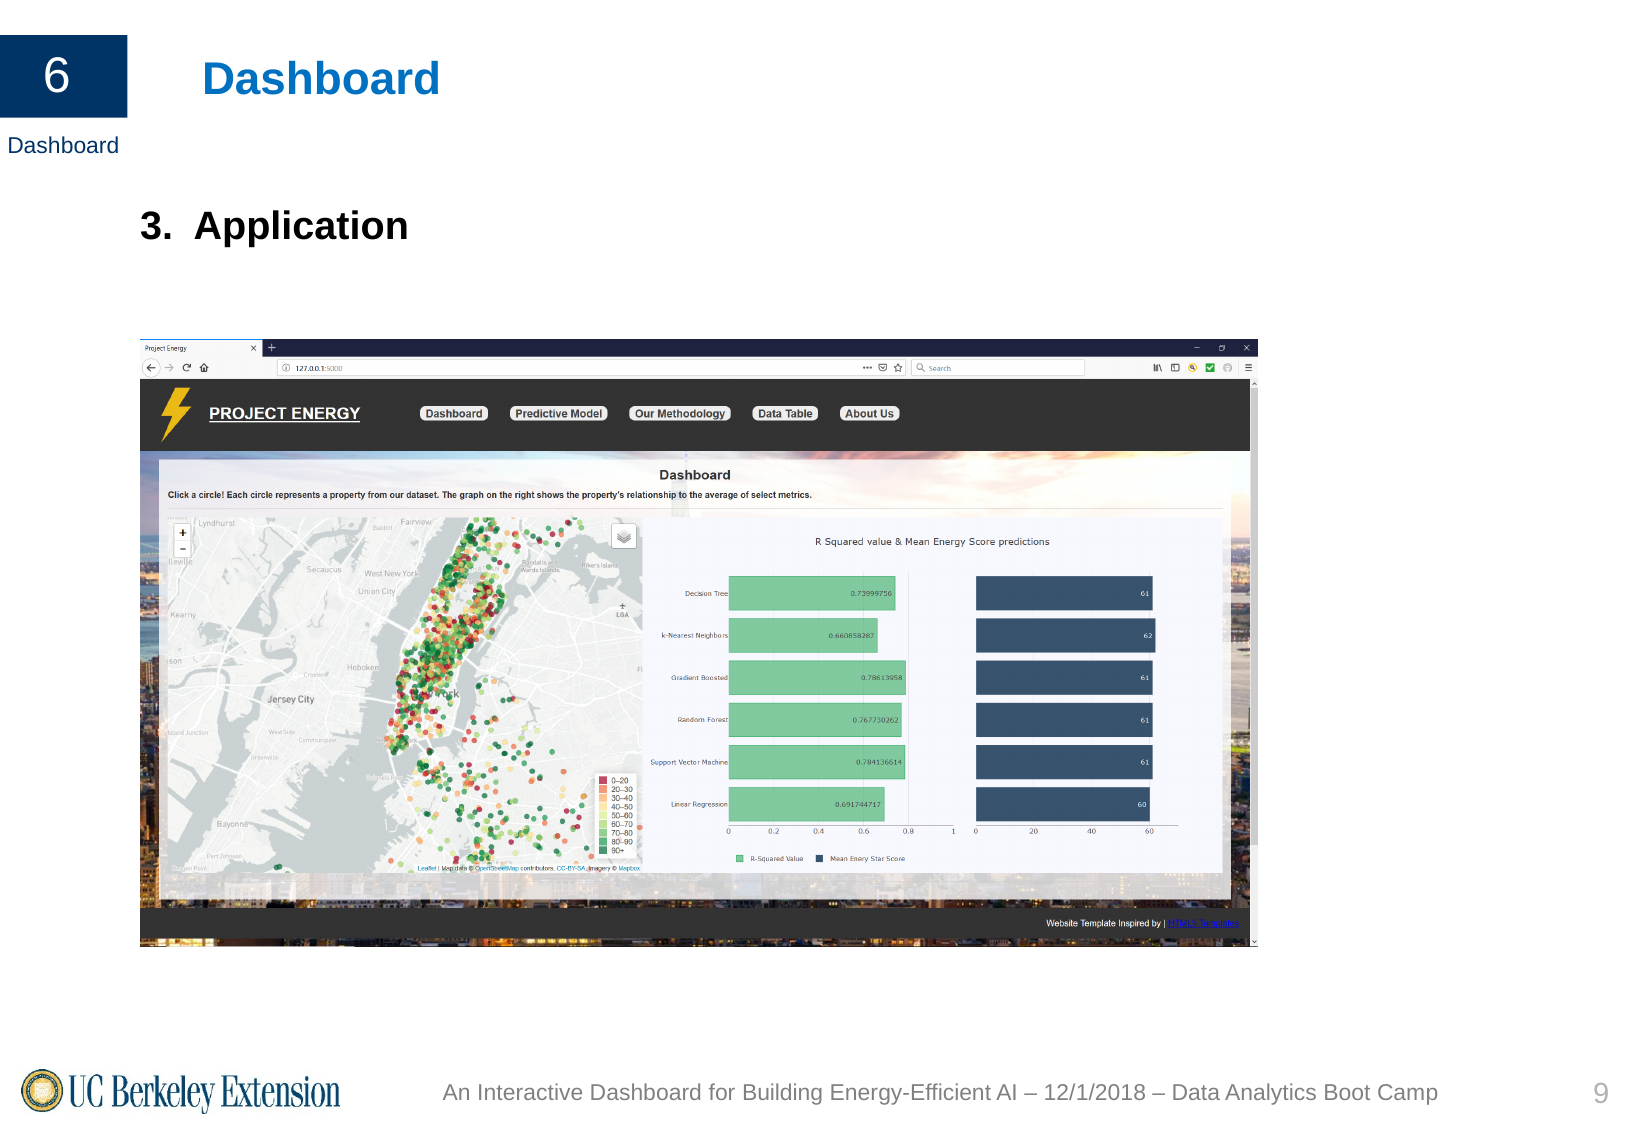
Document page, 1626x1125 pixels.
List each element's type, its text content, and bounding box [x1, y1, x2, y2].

text_box Dashboard [0, 122, 135, 165]
picture [21, 1069, 340, 1114]
text_box 3. Application [125, 192, 600, 255]
picture [140, 339, 1258, 948]
text_box 6 [0, 35, 128, 118]
text_box Dashboard [186, 40, 506, 112]
